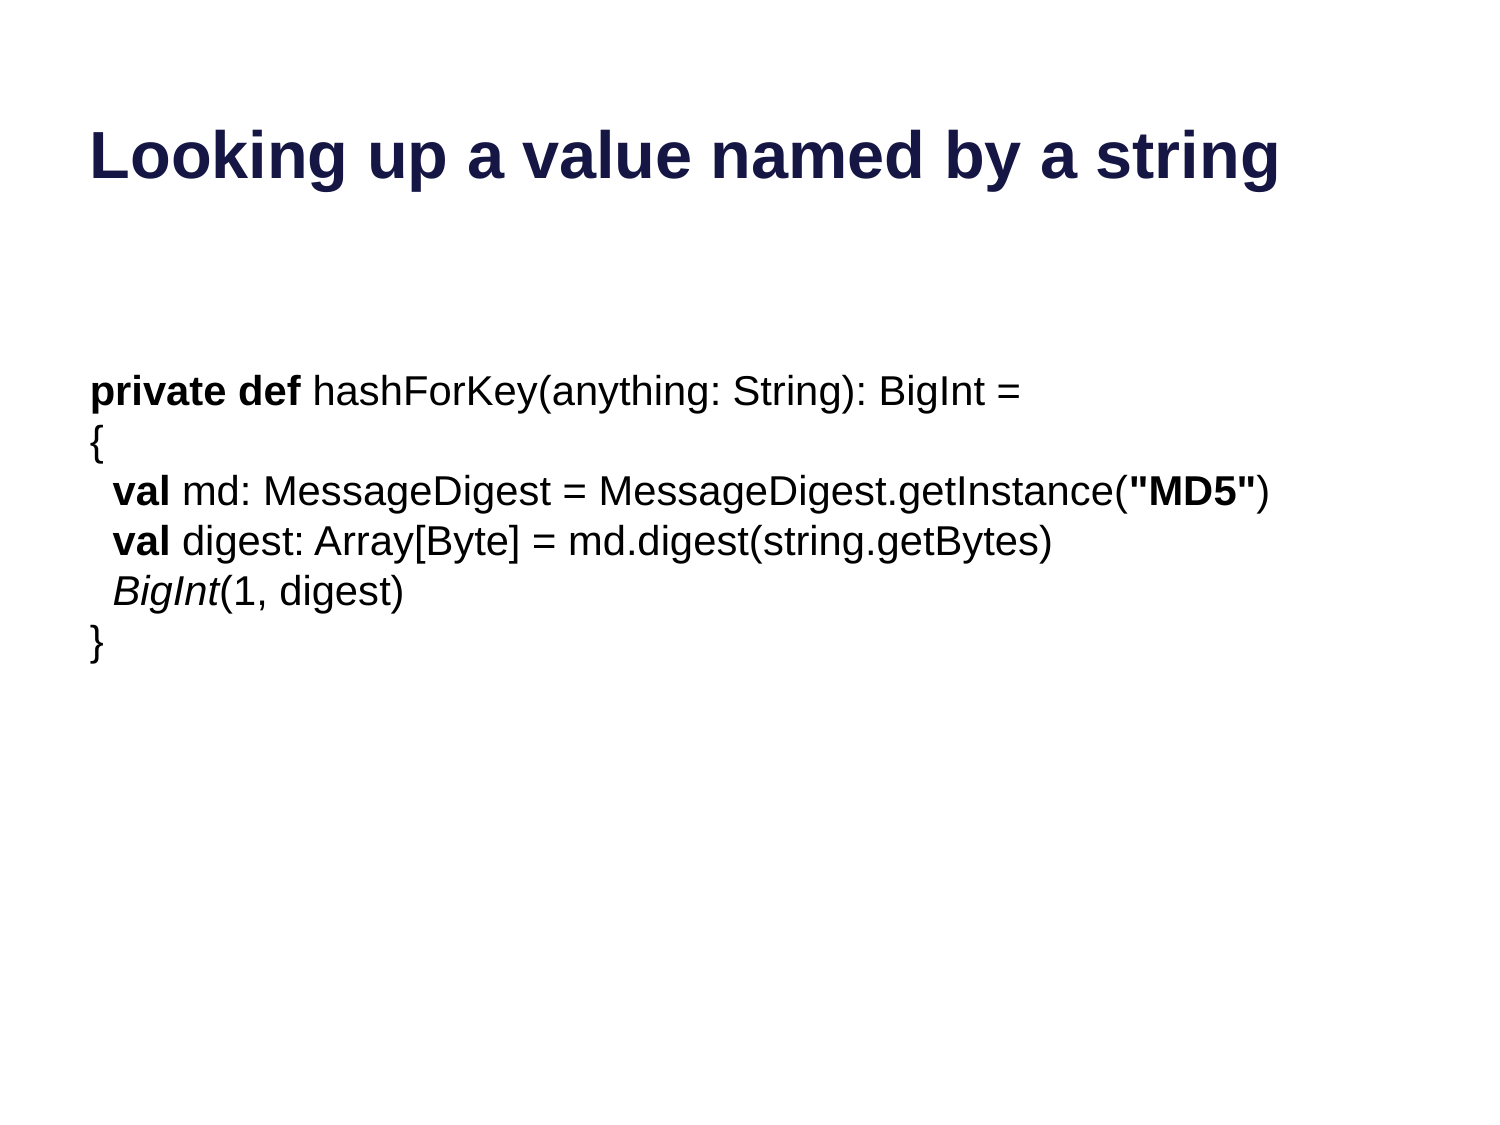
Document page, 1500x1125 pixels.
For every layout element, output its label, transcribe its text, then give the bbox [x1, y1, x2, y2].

title Looking up a value named by a string [75, 0, 1425, 200]
text_box private def hashForKey(anything: String): BigInt = { val md: MessageDigest = MessageDigest.getInstance("MD5") val digest: Array[Byte] = md.digest(string.getBytes) BigInt(1, digest) } [74, 356, 1425, 672]
